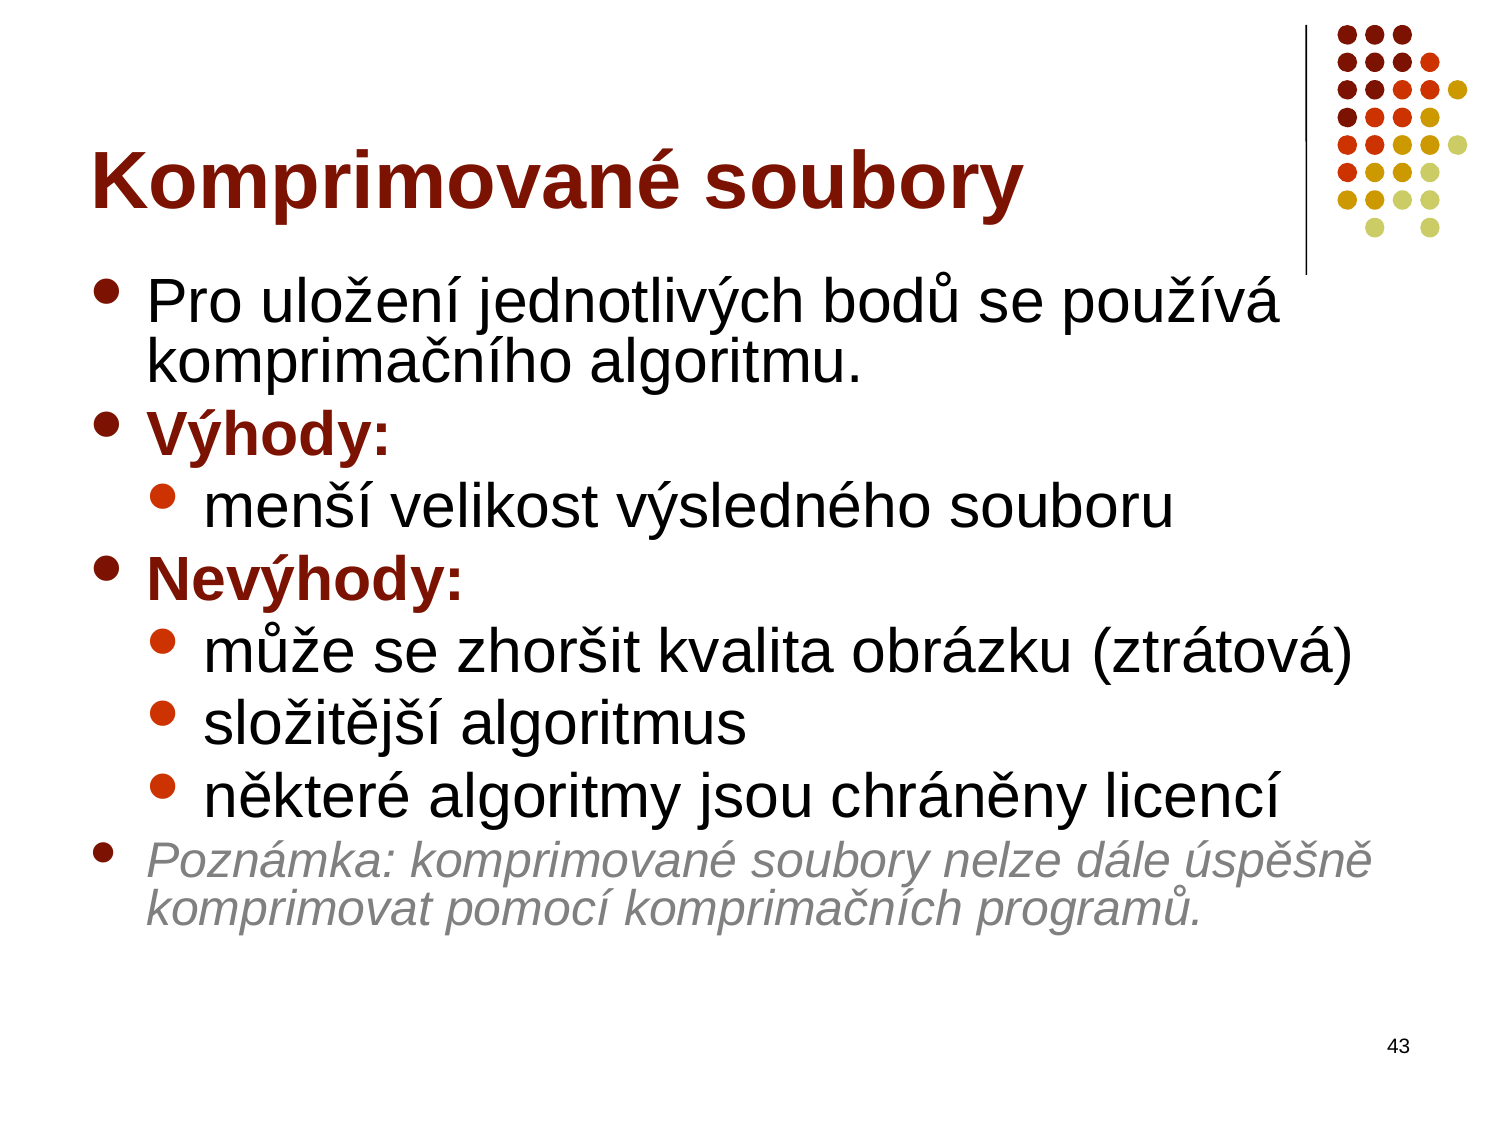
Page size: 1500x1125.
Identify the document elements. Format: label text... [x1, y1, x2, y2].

title Komprimované soubory [75, 20, 1313, 233]
slide_number 43 [1074, 1025, 1425, 1100]
list Pro uložení jednotlivých bodů se používá komprimačního algoritmu. Výhody: menší velikost výsledného souboru Nevýhody: může se zhoršit kvalita obrázku (ztrátová) složitější algoritmus některé algoritmy jsou chráněny licencí Poznámka: komprimované soubory nelze dále úspěšně komprimovat pomocí komprimačních programů. [75, 267, 1425, 1012]
